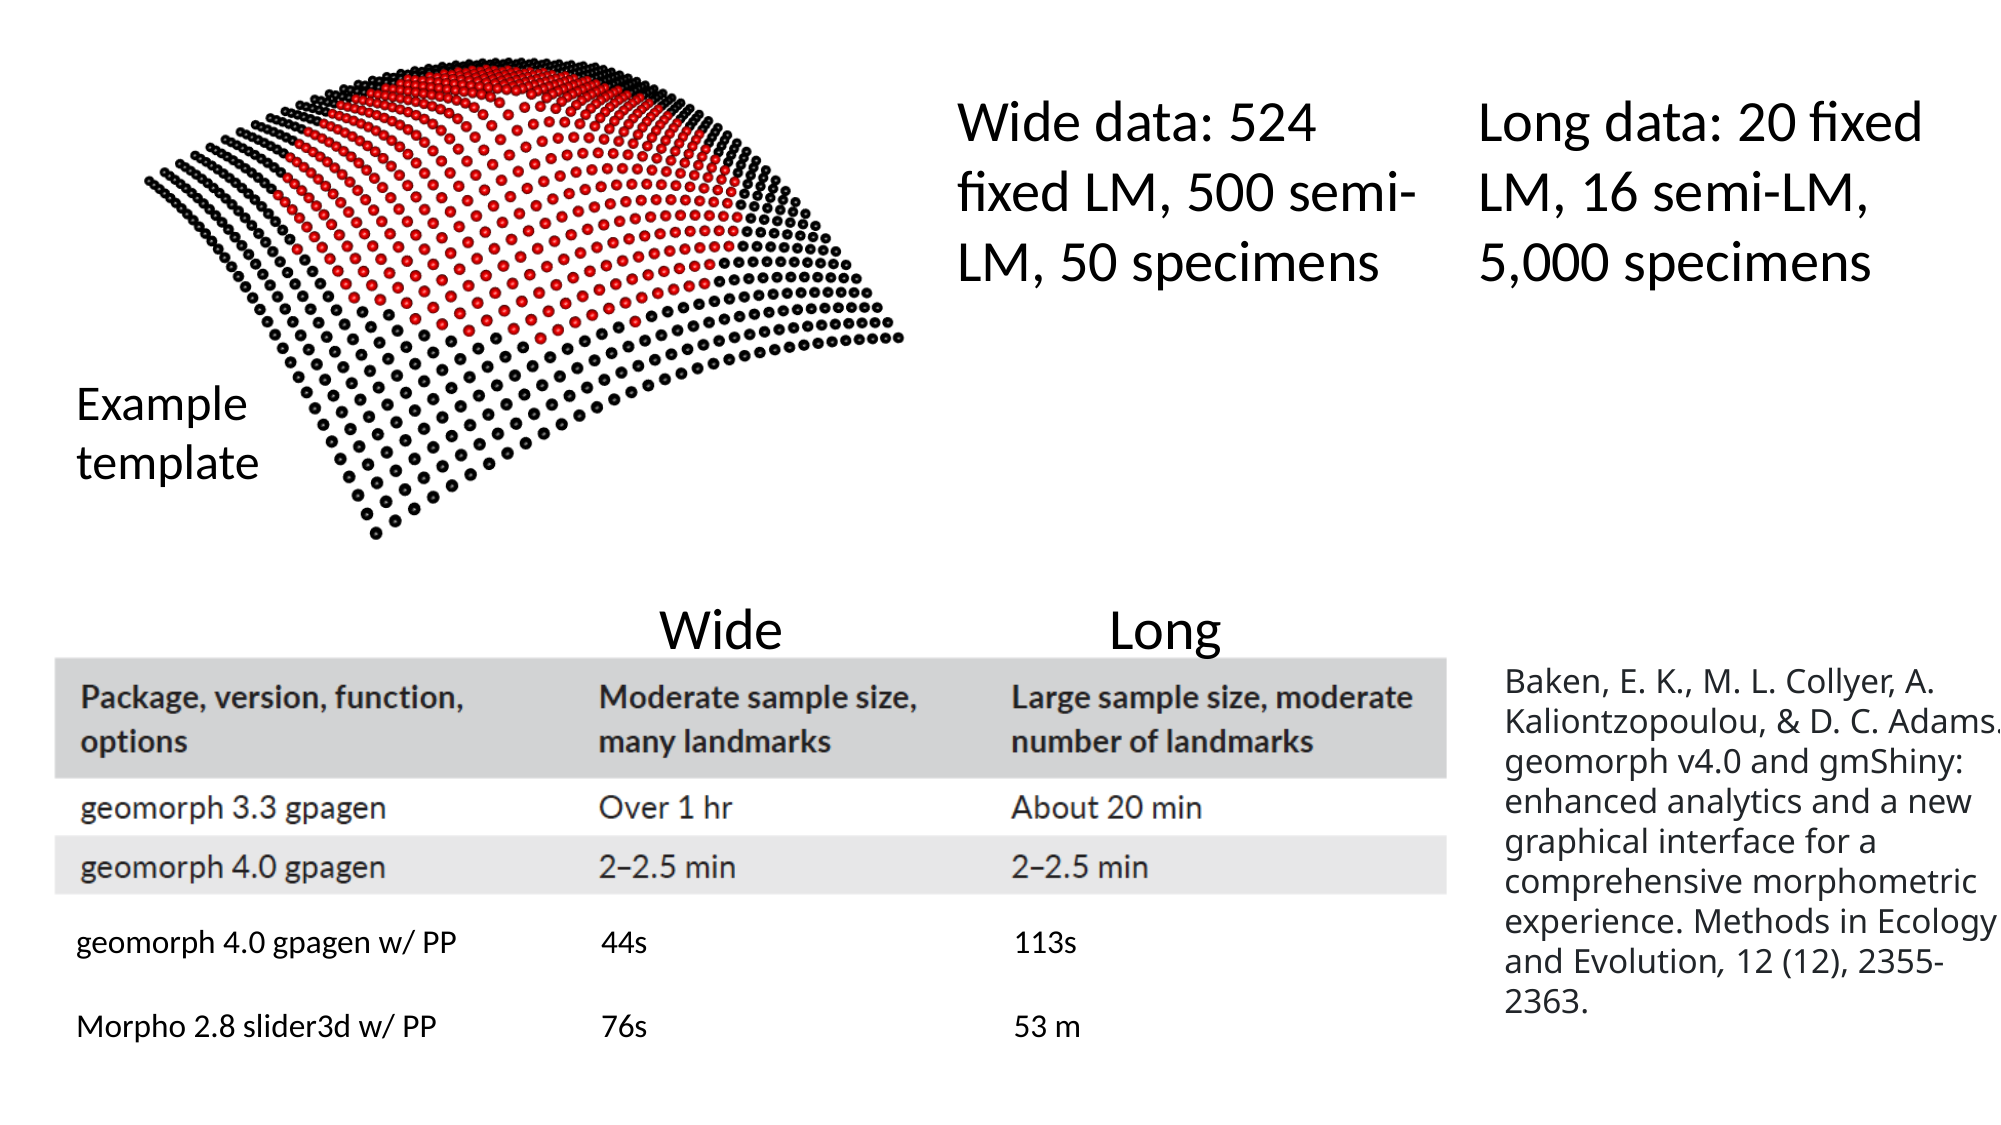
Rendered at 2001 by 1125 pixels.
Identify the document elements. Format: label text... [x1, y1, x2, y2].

picture [94, 34, 921, 548]
text_box Wide Long [644, 583, 1252, 627]
picture [41, 627, 1462, 903]
text_box Example template [61, 362, 94, 498]
text_box Wide data: 524 fixed LM, 500 semi-LM, 50 specimens [942, 75, 1452, 300]
text_box Baken, E. K., M. L. Collyer, A. Kaliontzopoulou, & D. C. Adams. geomorph v4.0 and gmShiny: enhanced analytics and a new graphical interface for a comprehensive morphometric experience. Methods in Ecology and Evolution, 12 (12), 2355-2363. [1489, 653, 2000, 1028]
text_box geomorph 4.0 gpagen w/ PP 44s 113s Morpho 2.8 slider3d w/ PP 76s 53 m [61, 912, 1440, 1053]
text_box Long data: 20 fixed LM, 16 semi-LM, 5,000 specimens [1463, 75, 1972, 300]
